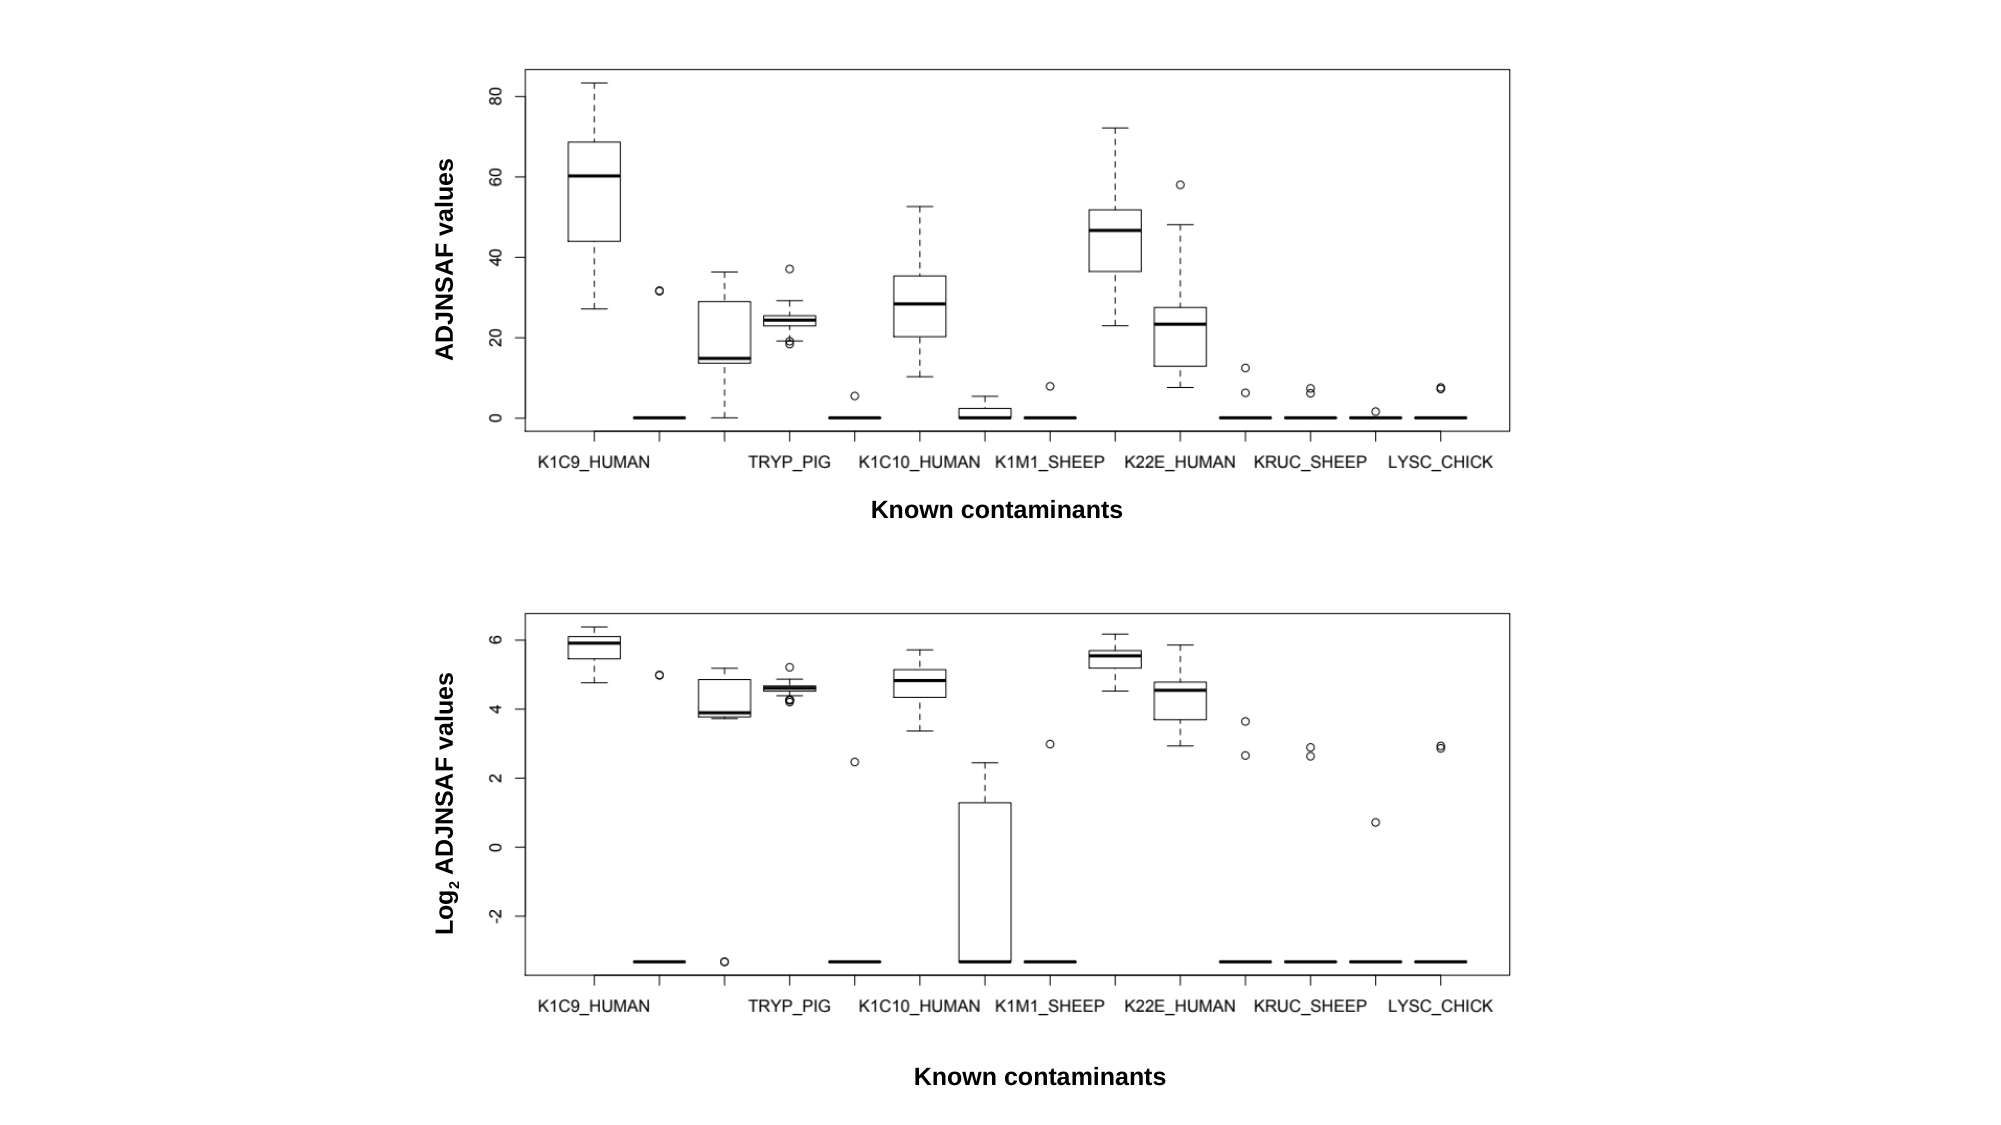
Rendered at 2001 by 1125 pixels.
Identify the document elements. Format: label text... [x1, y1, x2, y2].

text_box Known contaminants [899, 1076, 1182, 1098]
picture [443, 0, 1550, 1076]
text_box Log2 ADJNSAF values [420, 657, 443, 951]
text_box ADJNSAF values [420, 143, 443, 377]
